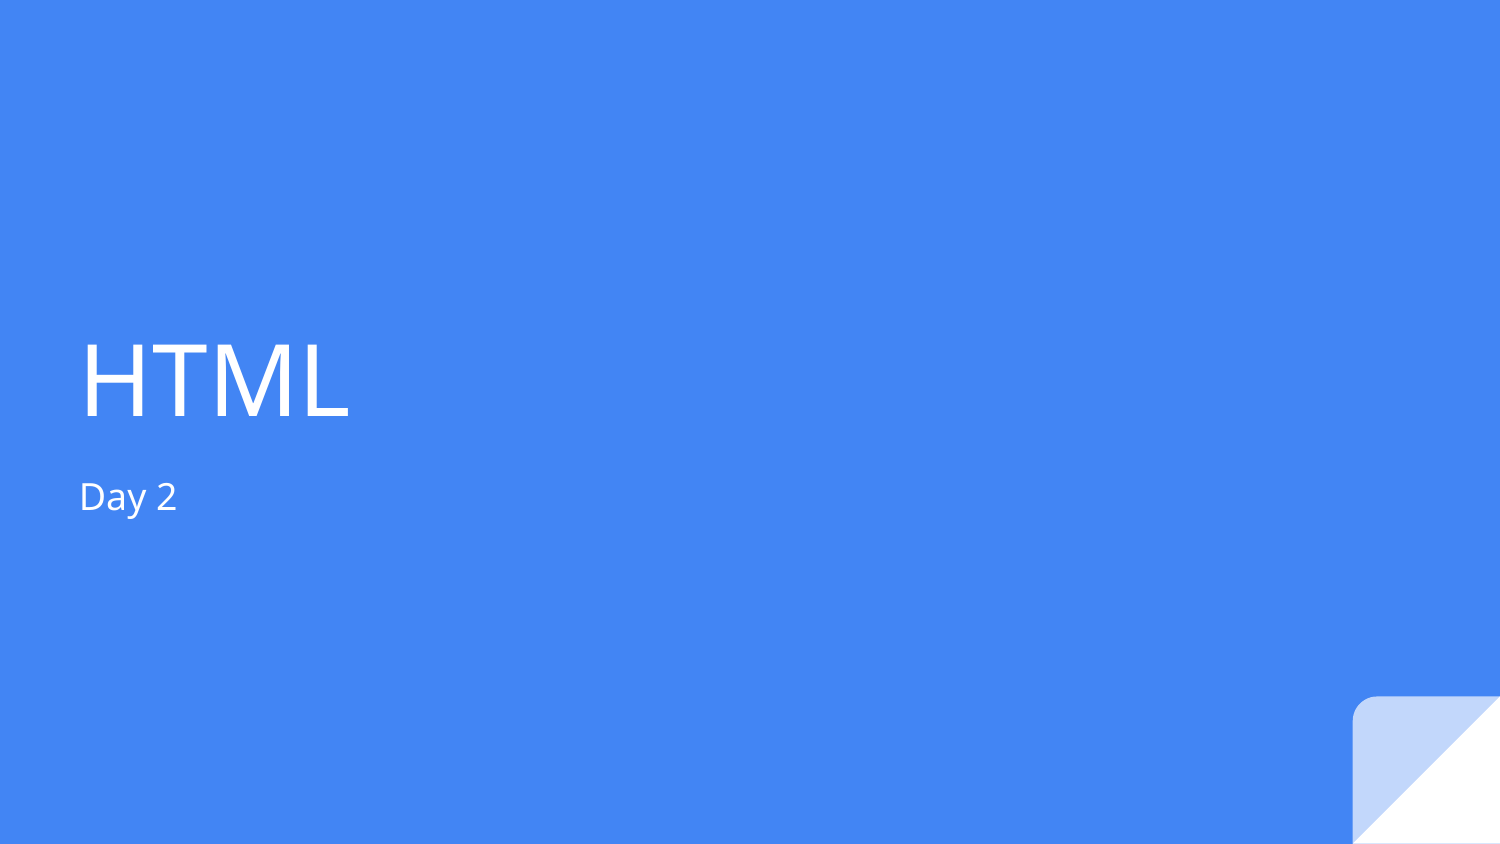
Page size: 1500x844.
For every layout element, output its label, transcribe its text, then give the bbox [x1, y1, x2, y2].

text_box Day 2 [64, 457, 1413, 529]
text_box HTML [64, 298, 1413, 452]
